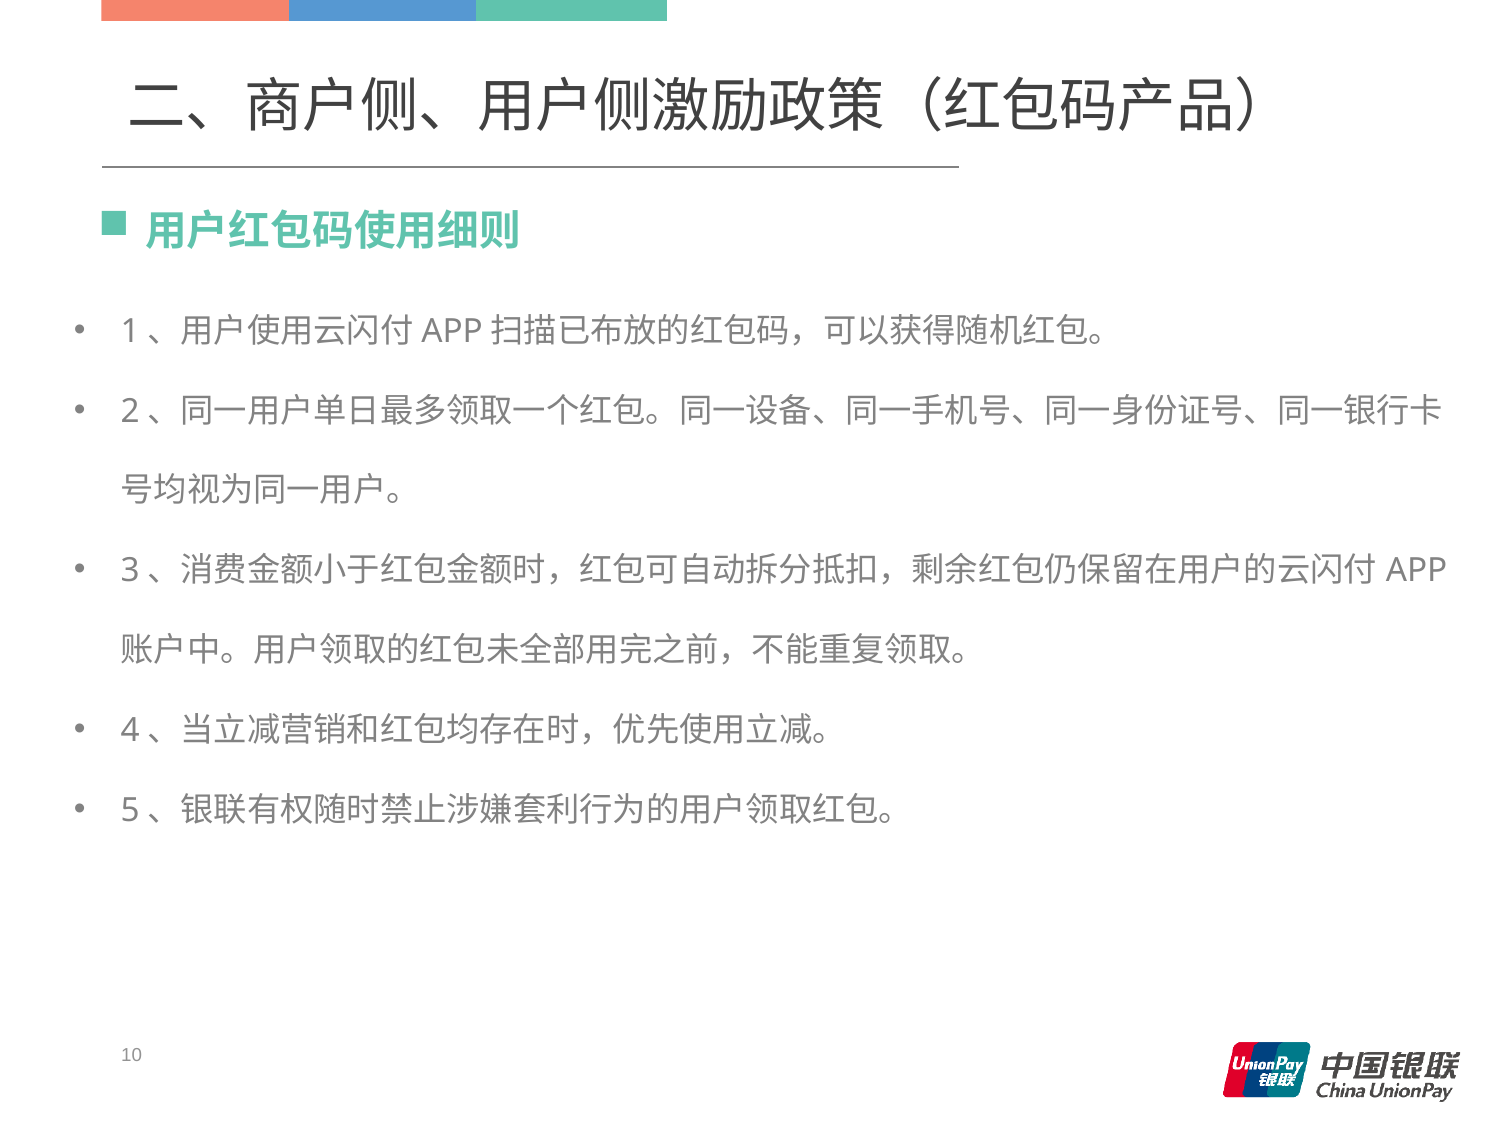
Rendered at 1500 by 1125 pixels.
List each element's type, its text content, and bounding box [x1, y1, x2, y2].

text_box 用户红包码使用细则 [83, 196, 1230, 261]
text_box 1、用户使用云闪付APP扫描已布放的红包码，可以获得随机红包。 2、同一用户单日最多领取一个红包。同一设备、同一手机号、同一身份证号、同一银行卡号均视为同一用户。 3、消费金额小于红包金额时，红包可自动拆分抵扣，剩余红包仍保留在用户的云闪付APP账户中。用户领取的红包未全部用完之前，不能重复领取。 4、当立减营销和红包均存在时，优先使用立减。 5、银联有权随时禁止涉嫌套利行为的用户领取红包。 [58, 261, 1466, 836]
slide_number 9 [106, 1023, 444, 1084]
text_box 二、商户侧、用户侧激励政策（红包码产品） [113, 60, 1308, 146]
picture [1222, 1042, 1461, 1102]
